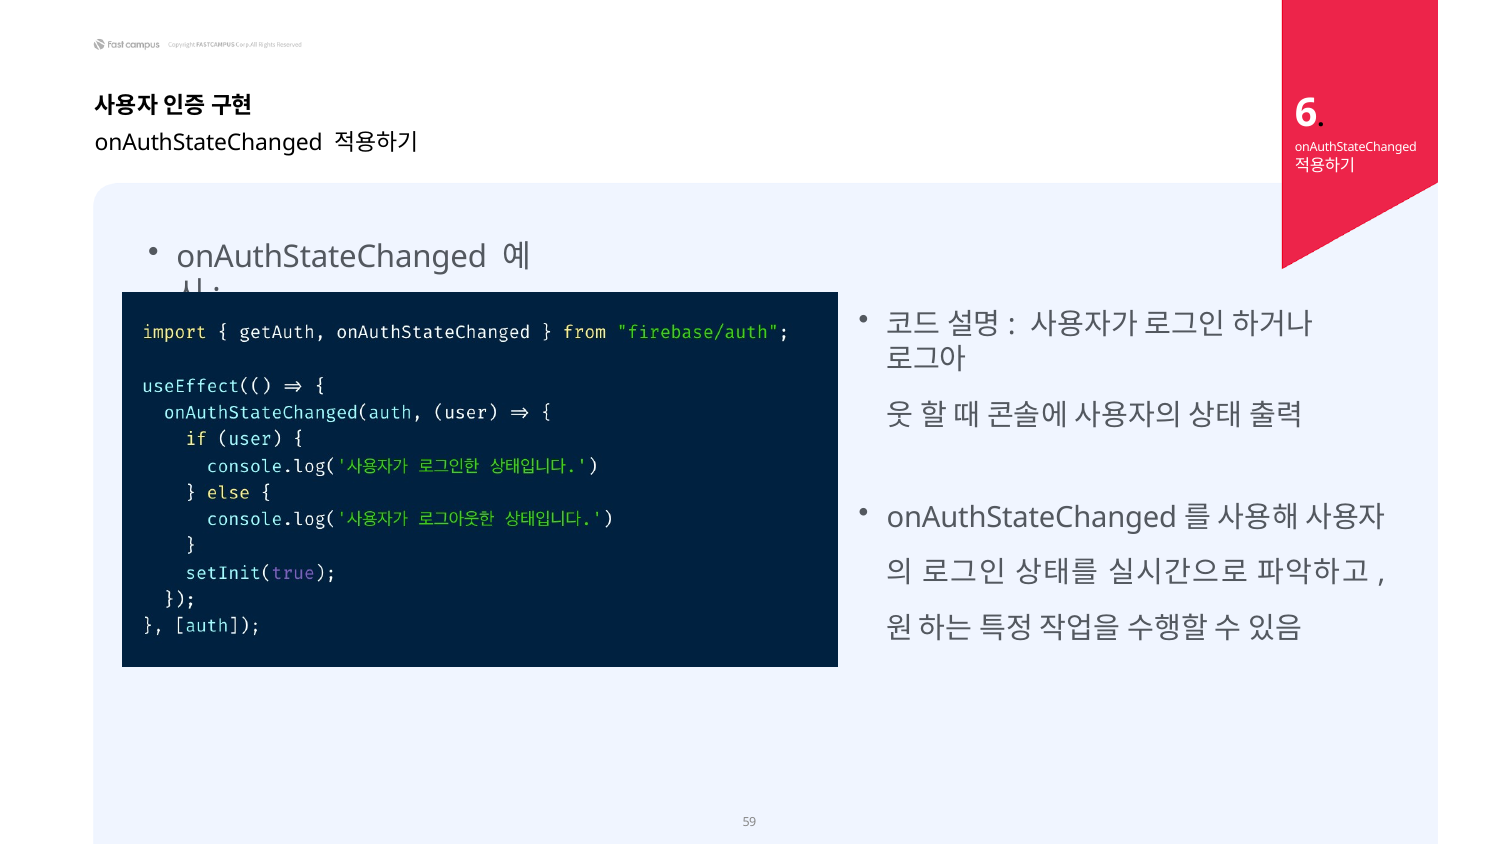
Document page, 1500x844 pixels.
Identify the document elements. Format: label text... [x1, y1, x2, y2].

text_box 사용자 인증 구현 onAuthStateChanged 적용하기 [92, 78, 420, 156]
slide_number 47 [736, 811, 766, 844]
text_box 6. onAuthStateChanged 적용하기 [1292, 69, 1422, 175]
text_box 코드 설명: 사용자가 로그인 하거나 로그아 웃 할 때 콘솔에 사용자의 상태 출력 onAuthStateChanged를 사용해 사용자 의 로그인 상태를 실시간으로 파악하고, 원 하는 특정 작업을 수행할 수 있음 [856, 302, 1387, 645]
text_box onAuthStateChanged 예시: [146, 234, 569, 290]
picture [93, 0, 1438, 844]
